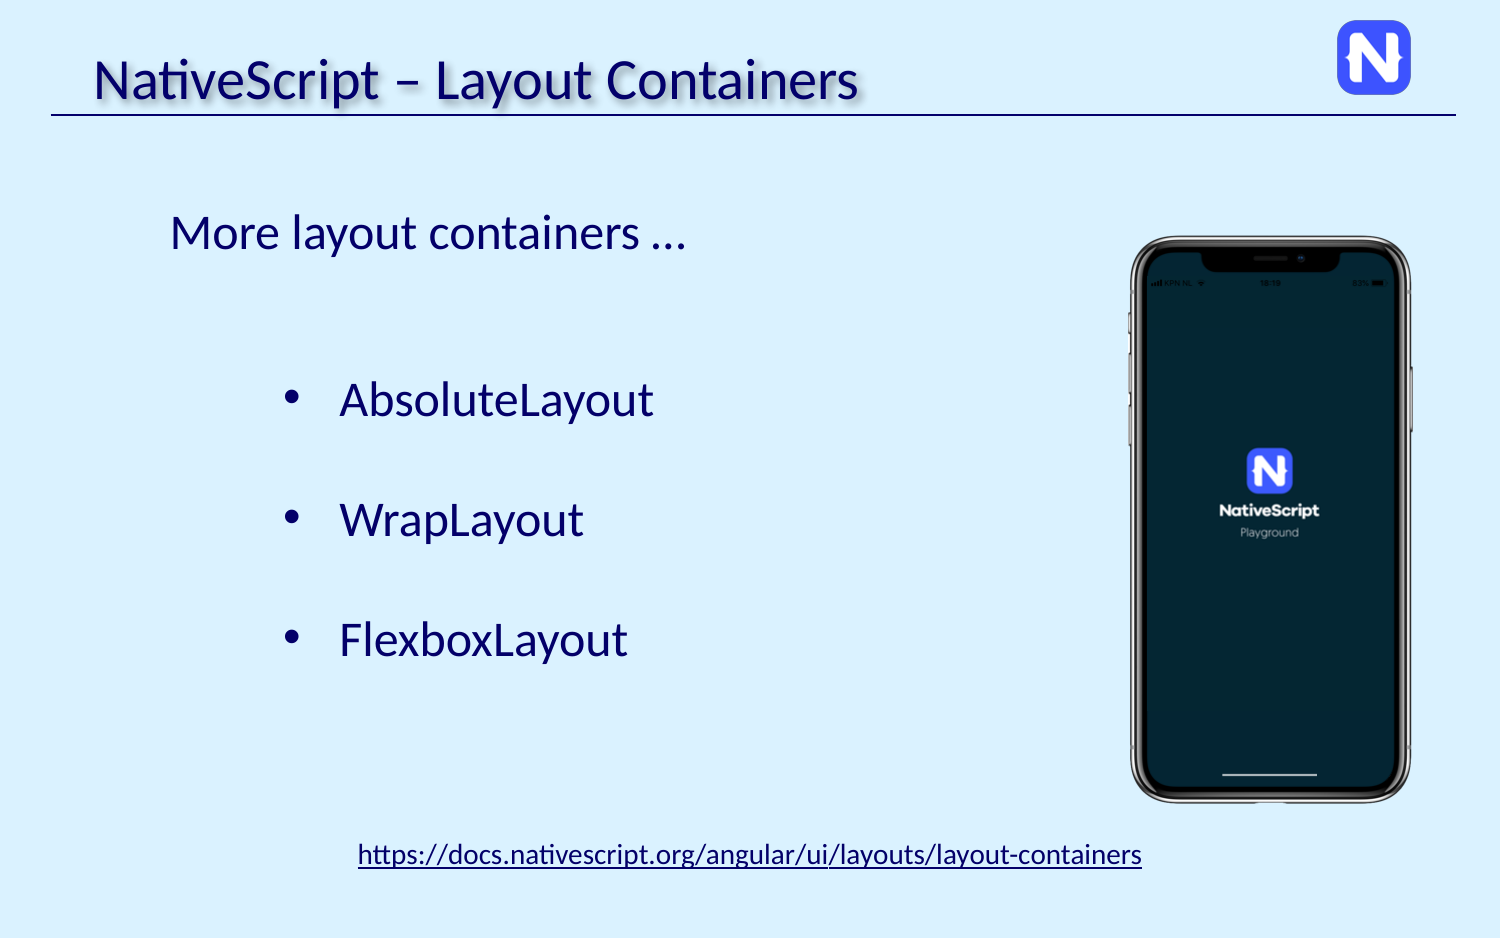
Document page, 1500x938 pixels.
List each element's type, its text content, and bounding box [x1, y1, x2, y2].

picture [1183, 281, 1192, 286]
picture [1152, 280, 1162, 286]
text_box https://docs.nativescript.org/angular/ui/layouts/layout-containers [266, 828, 1234, 879]
text_box More layout containers … [154, 192, 702, 268]
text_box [50, 20, 1457, 129]
picture [1261, 281, 1280, 286]
picture [1352, 281, 1368, 286]
picture [1246, 447, 1294, 495]
picture [1241, 527, 1299, 539]
text_box AbsoluteLayout WrapLayout FlexboxLayout [268, 359, 670, 674]
picture [1370, 280, 1385, 287]
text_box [1128, 235, 1413, 805]
picture [1219, 503, 1320, 520]
picture [1197, 280, 1205, 286]
picture [1168, 281, 1180, 286]
